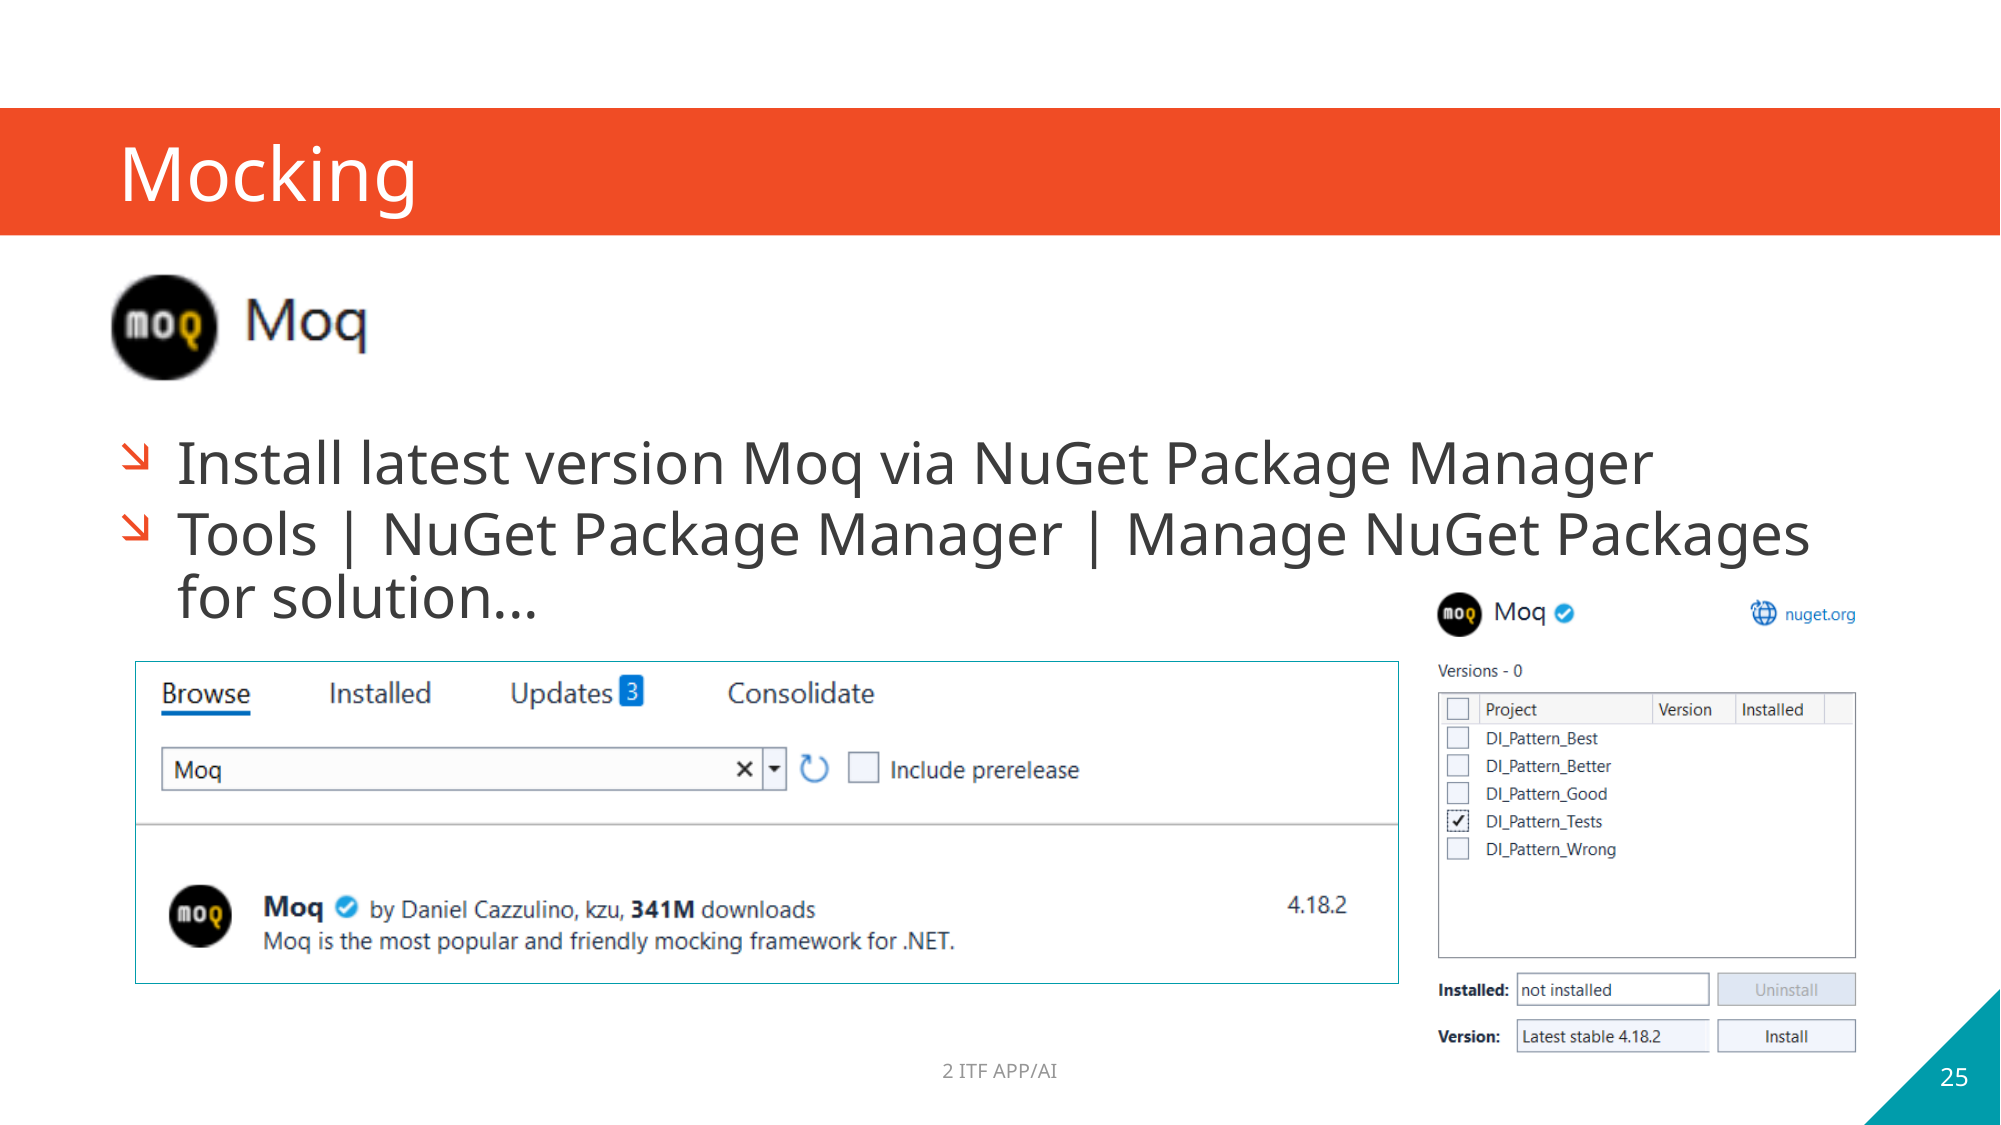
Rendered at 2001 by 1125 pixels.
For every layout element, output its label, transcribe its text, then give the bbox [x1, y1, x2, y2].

list Install latest version Moq via NuGet Package Manager Tools | NuGet Package Manager | Manage NuGet Packages for solution... [0, 237, 2000, 1040]
title Mocking [0, 108, 2000, 236]
picture [88, 270, 384, 408]
footer 2 ITF APP/AI [704, 1062, 1296, 1101]
picture [135, 661, 1399, 984]
slide_number 25 [1862, 987, 2000, 1125]
picture [1427, 587, 1865, 1058]
